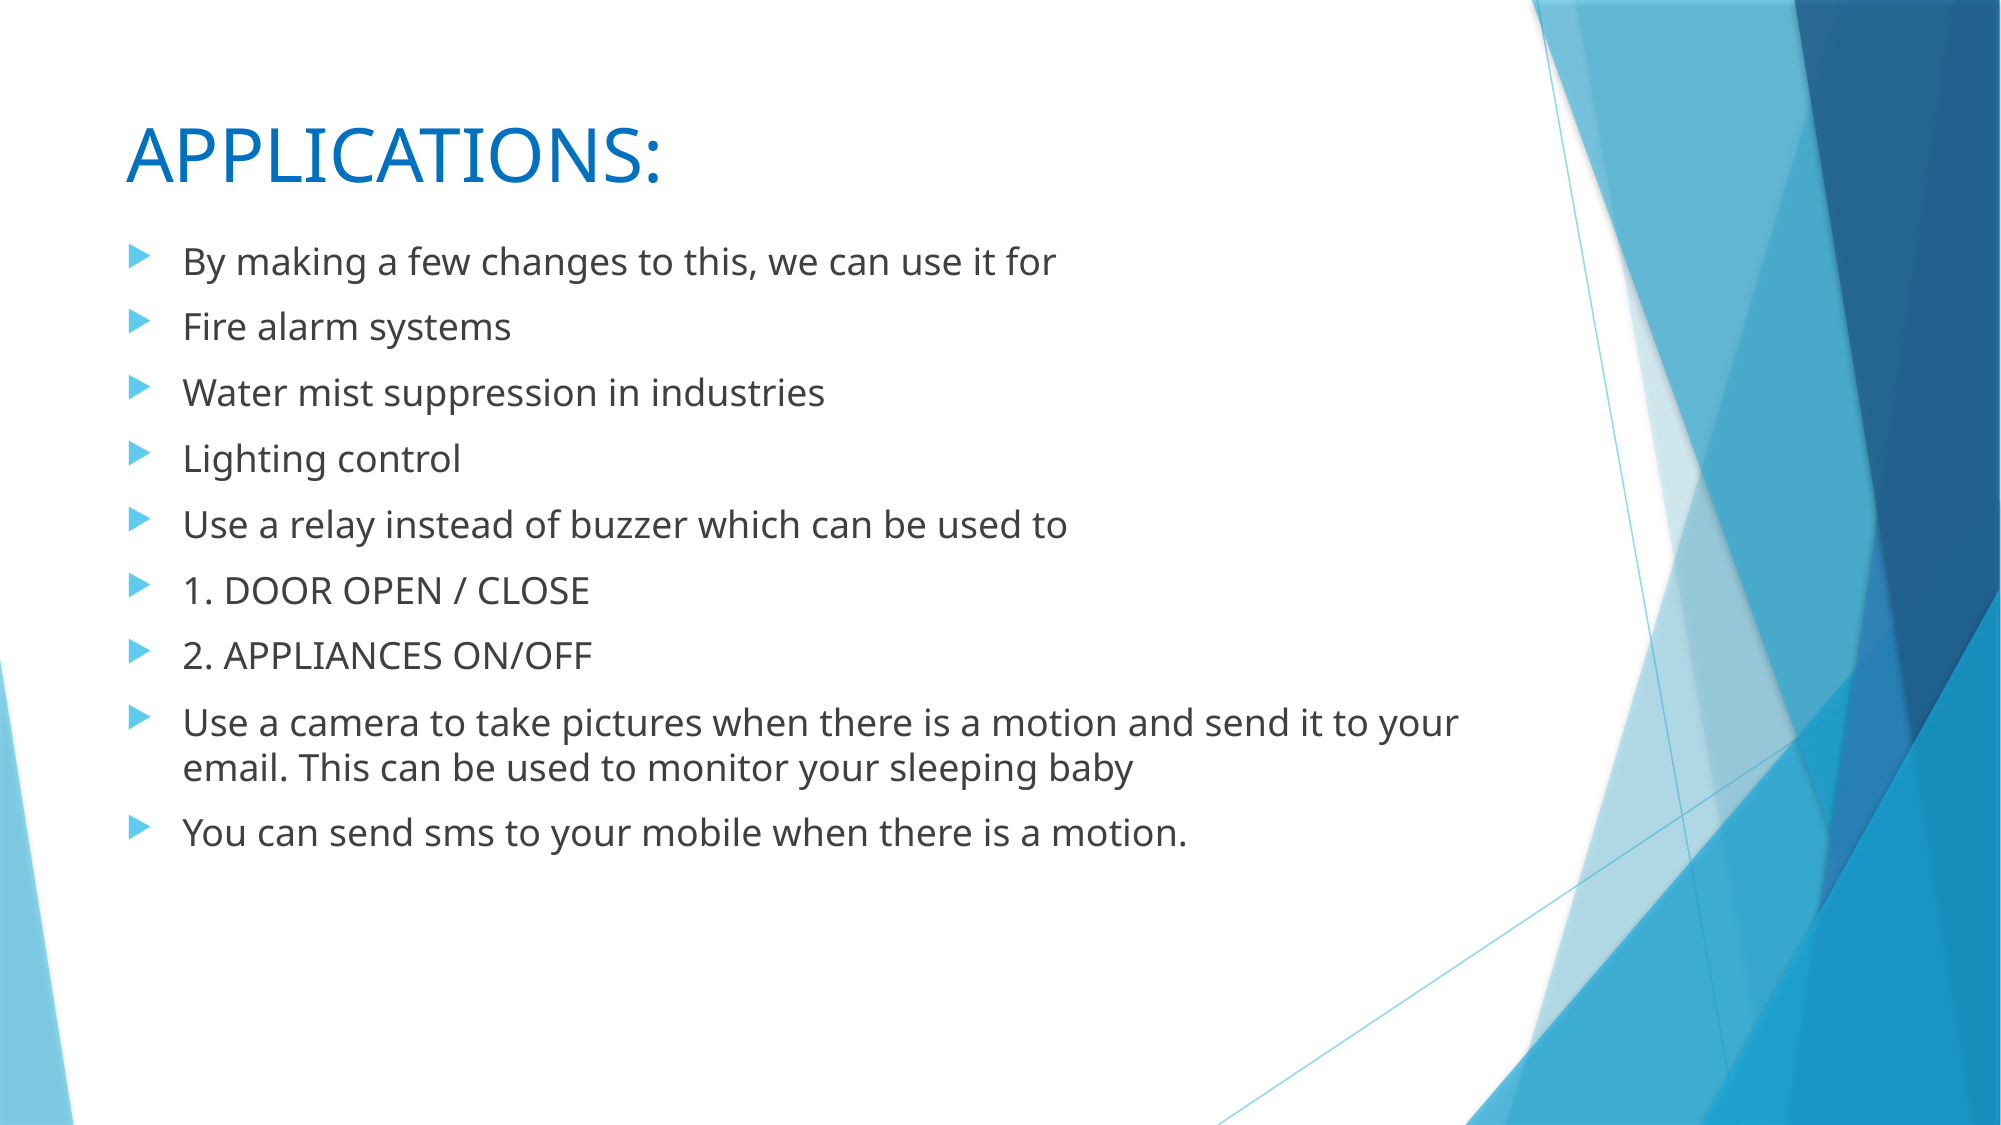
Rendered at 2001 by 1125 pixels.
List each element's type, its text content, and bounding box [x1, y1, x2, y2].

title APPLICATIONS: [111, 99, 1522, 230]
list By making a few changes to this, we can use it for Fire alarm systems Water mist suppression in industries Lighting control Use a relay instead of buzzer which can be used to 1. DOOR OPEN / CLOSE 2. APPLIANCES ON/OFF Use a camera to take pictures when there is a motion and send it to your email. This can be used to monitor your sleeping baby You can send sms to your mobile when there is a motion. [111, 230, 1522, 992]
